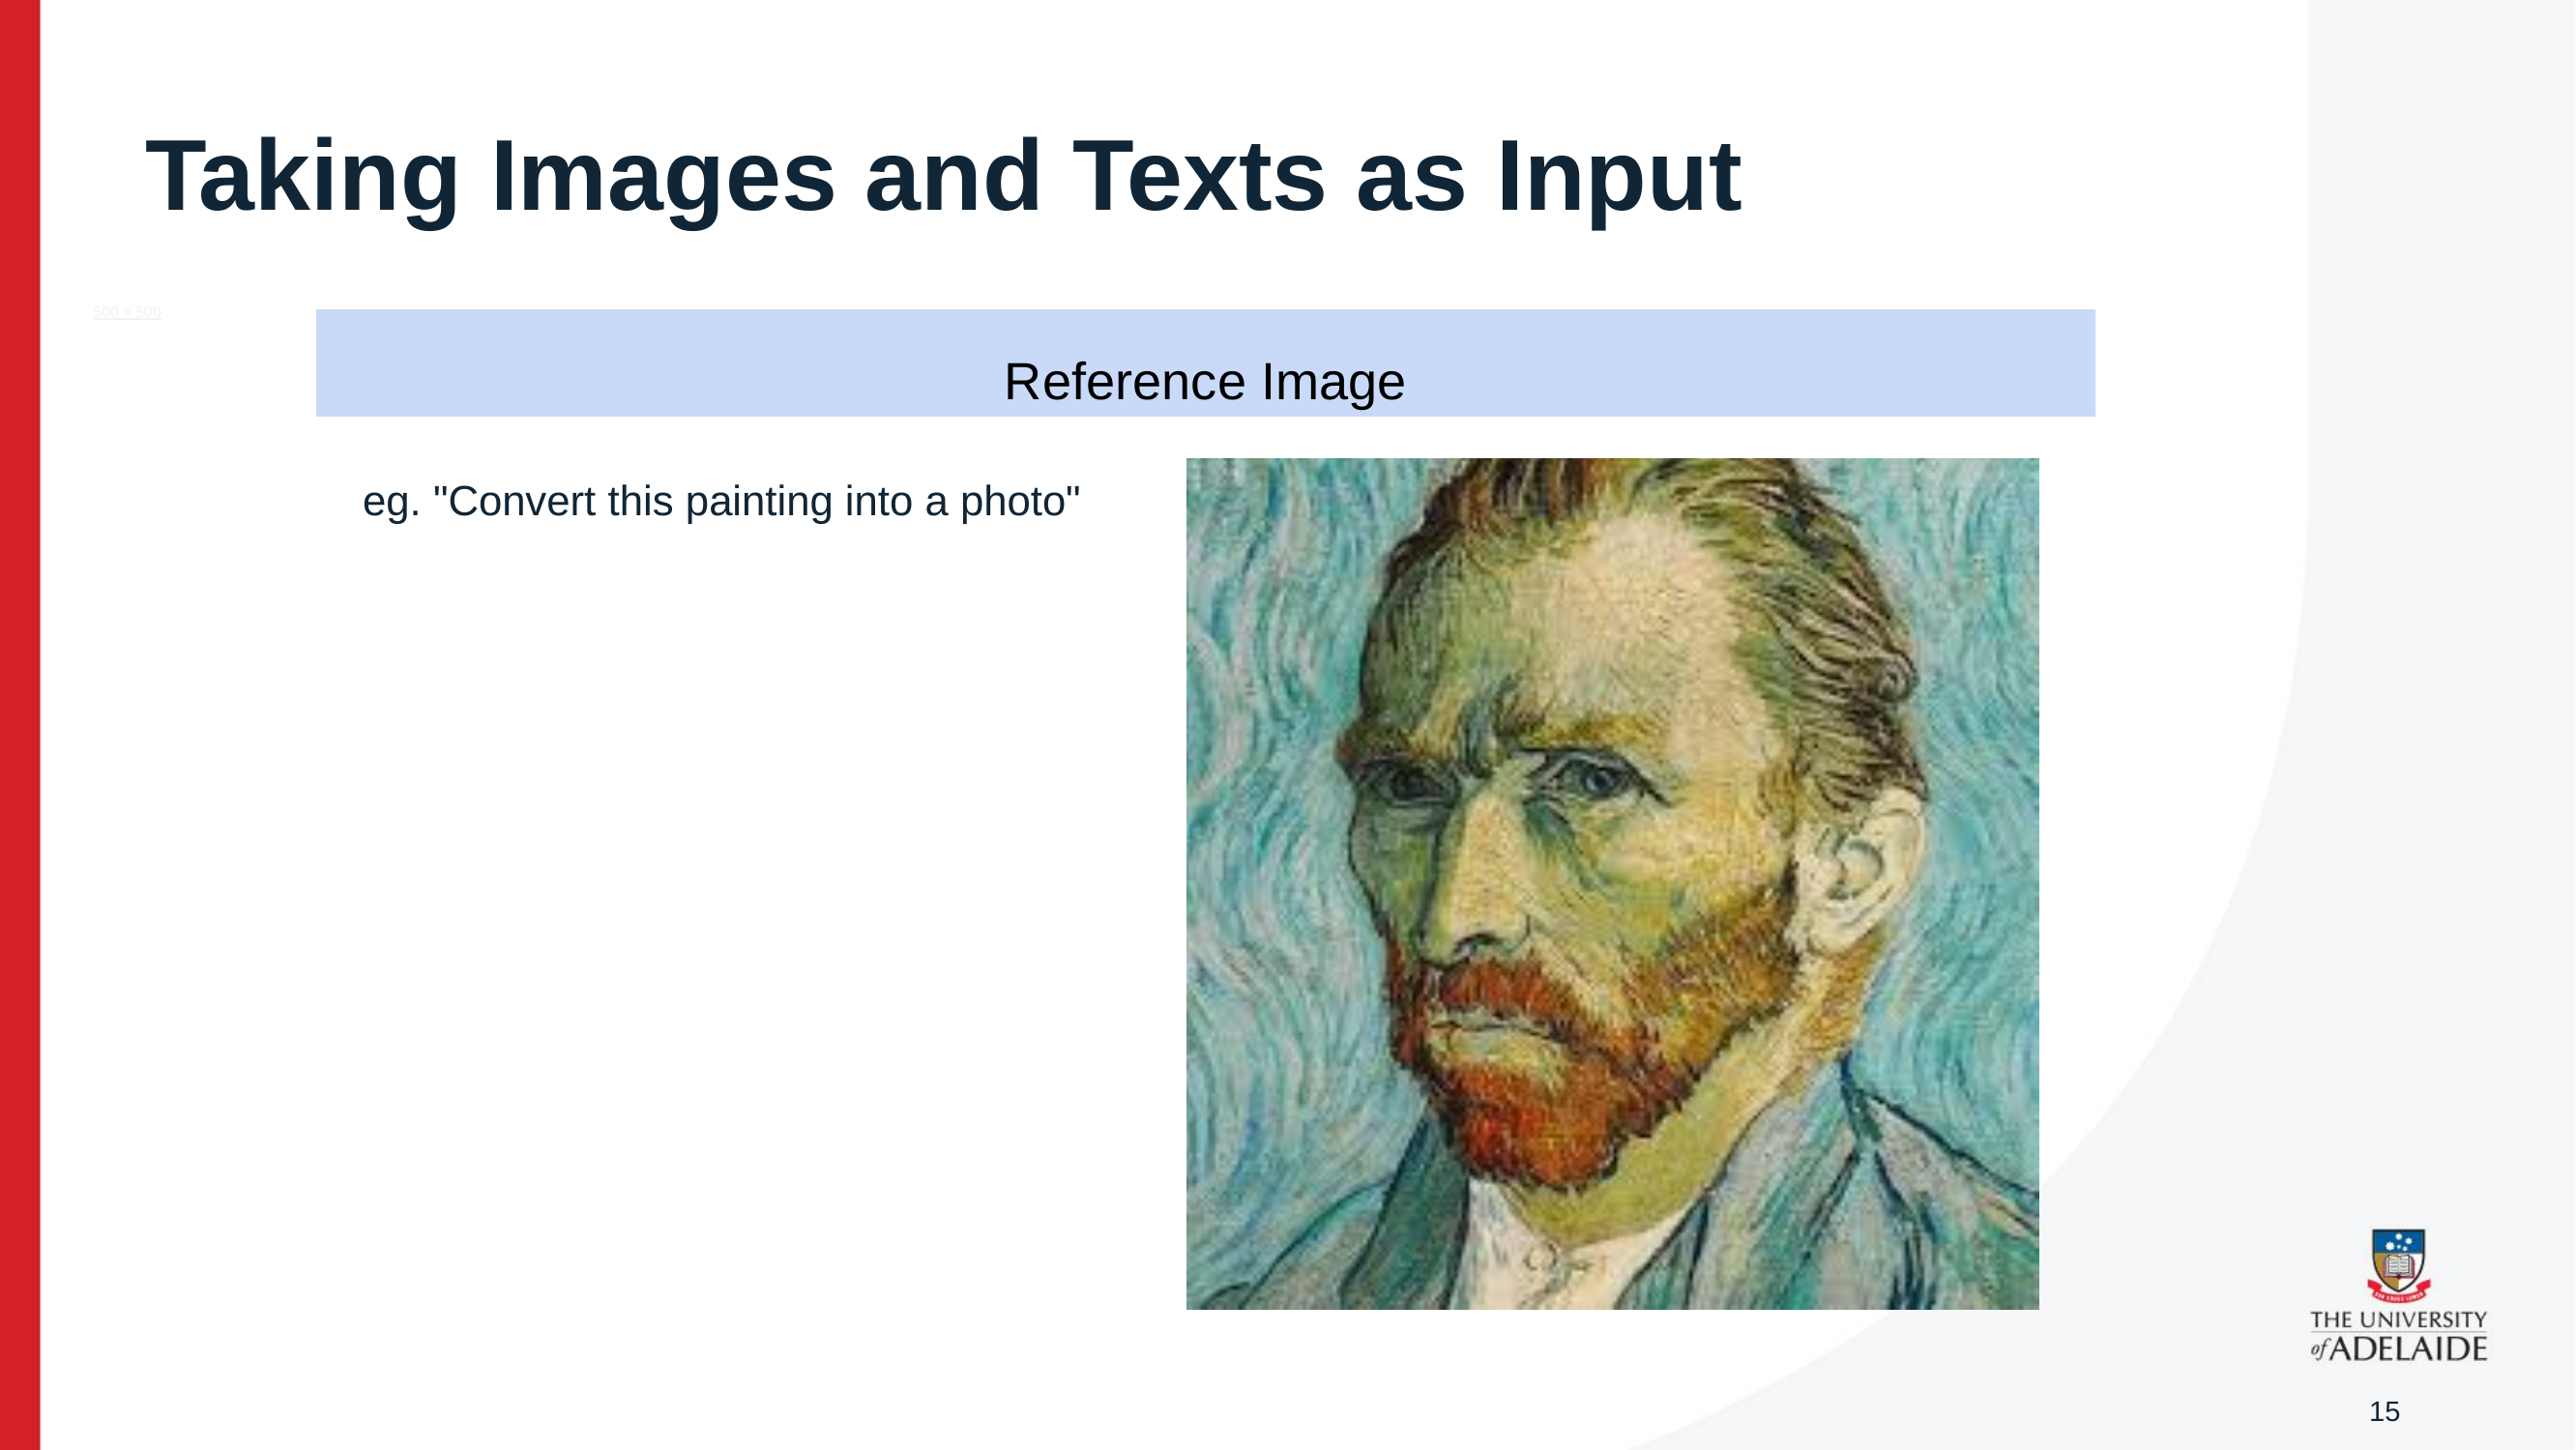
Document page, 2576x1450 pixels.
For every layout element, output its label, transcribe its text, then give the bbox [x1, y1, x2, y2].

text_box eg. "Convert this painting into a photo" [348, 458, 1172, 567]
picture [0, 0, 2576, 1450]
slide_number ‹#› [1821, 1393, 2401, 1448]
text_box 500 × 500 [73, 72, 549, 549]
title Taking Images and Texts as Input [549, 85, 2401, 309]
text_box Reference Image [549, 308, 2097, 418]
